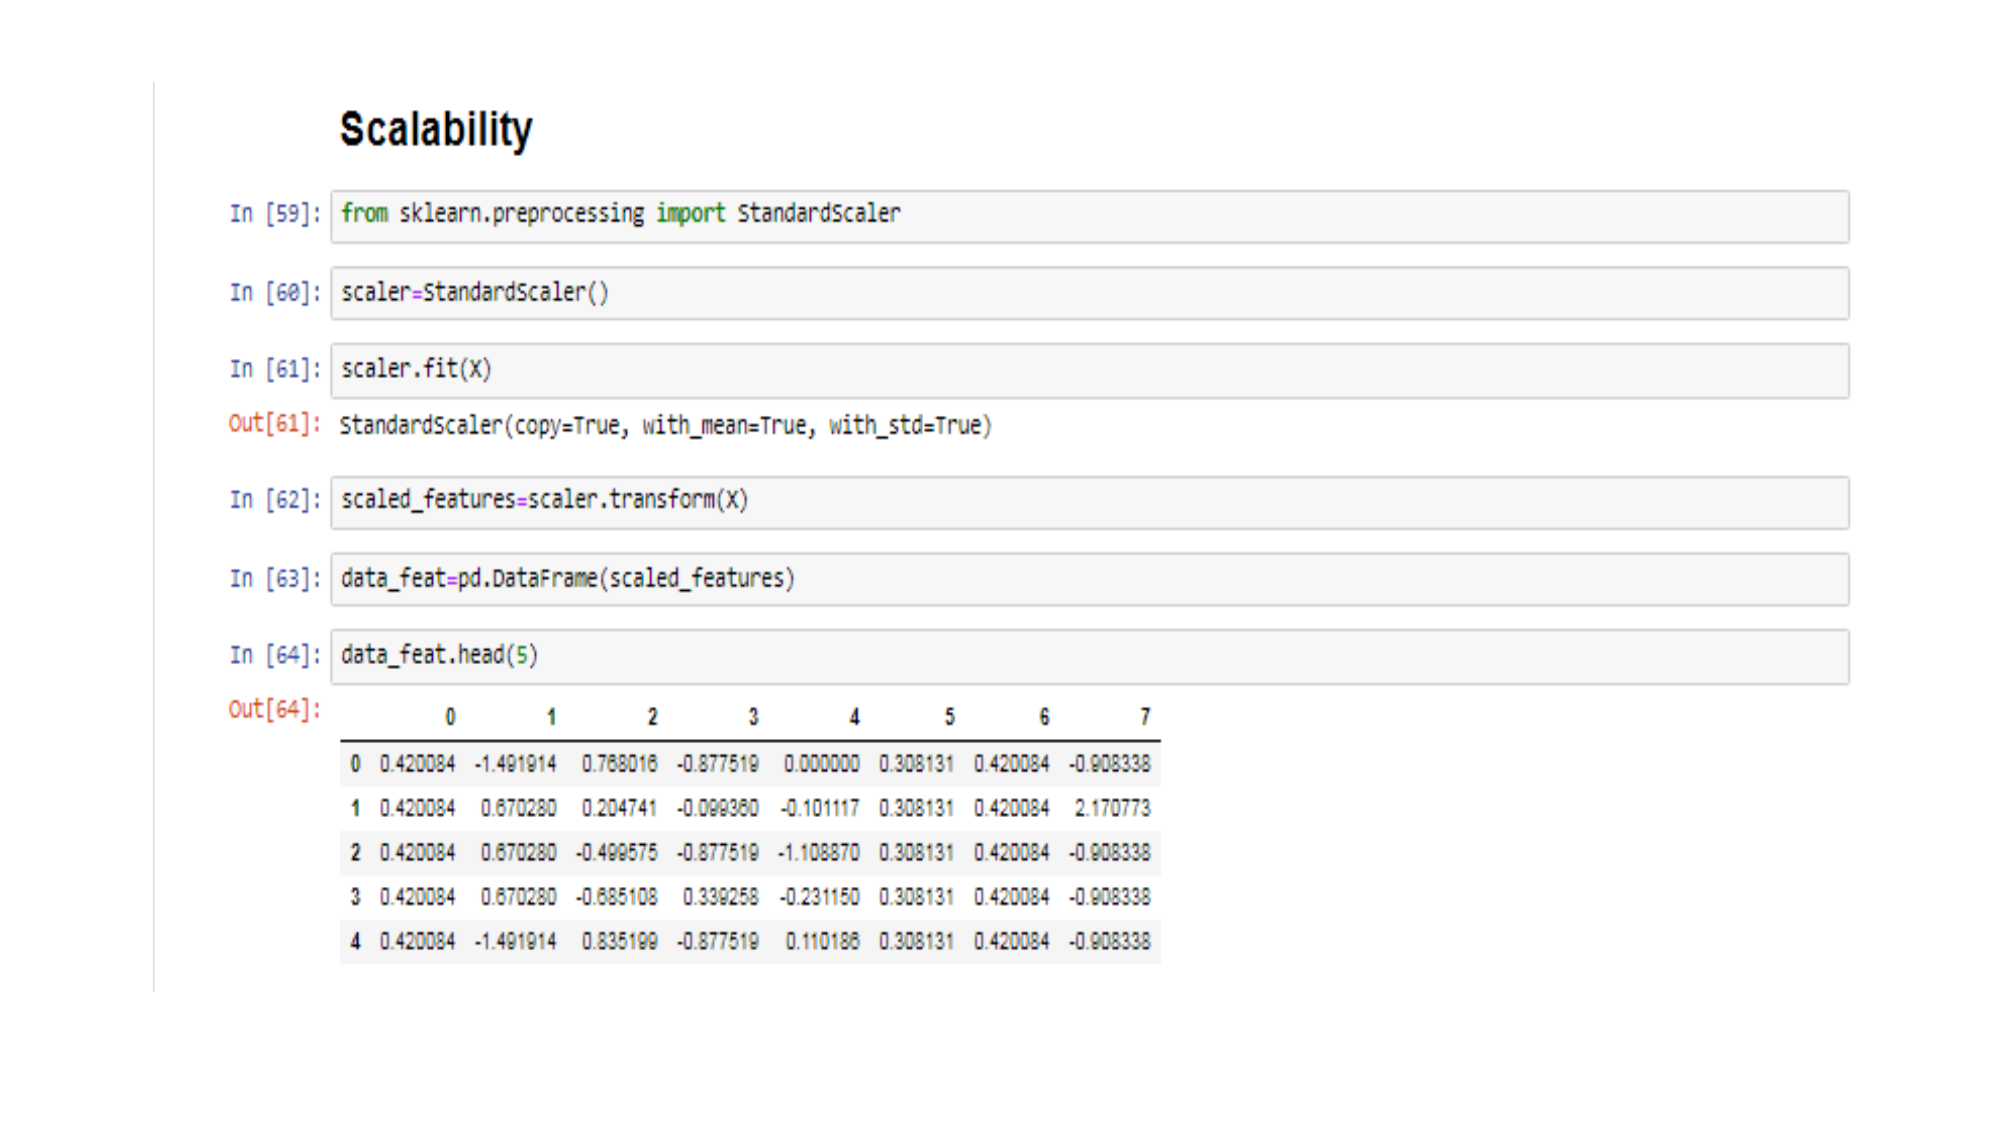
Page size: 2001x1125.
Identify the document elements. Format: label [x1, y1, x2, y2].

text_box [153, 82, 1883, 992]
